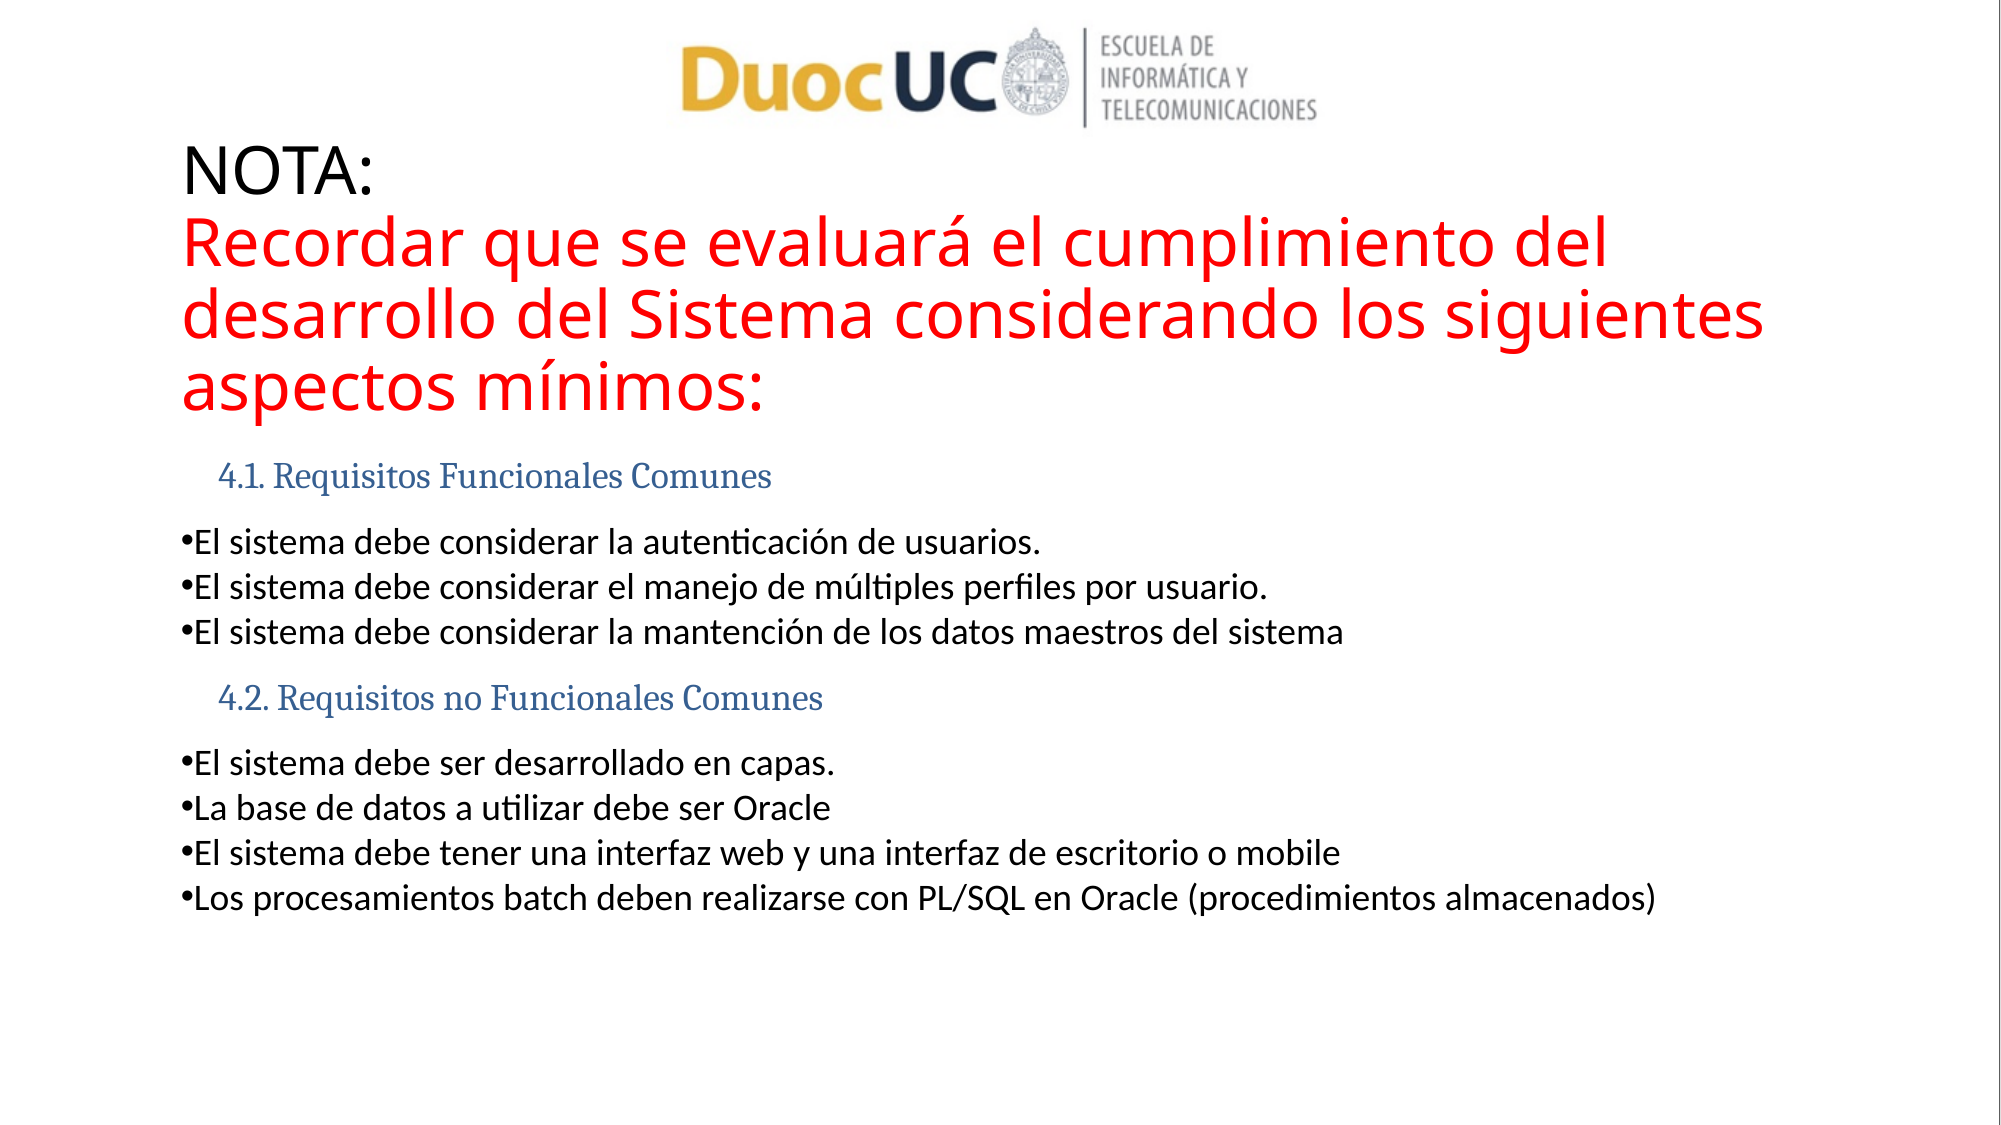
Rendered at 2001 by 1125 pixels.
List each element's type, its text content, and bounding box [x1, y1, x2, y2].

text_box 4.1. Requisitos Funcionales Comunes El sistema debe considerar la autenticación de usuarios. El sistema debe considerar el manejo de múltiples perfiles por usuario. El sistema debe considerar la mantención de los datos maestros del sistema 4.2. Requisitos no Funcionales Comunes El sistema debe ser desarrollado en capas. La base de datos a utilizar debe ser Oracle El sistema debe tener una interfaz web y una interfaz de escritorio o mobile Los procesamientos batch deben realizarse con PL/SQL en Oracle (procedimientos almacenados) [166, 443, 1758, 926]
title NOTA: Recordar que se evaluará el cumplimiento del desarrollo del Sistema considerando los siguientes aspectos mínimos: [166, 171, 1892, 390]
picture [0, 0, 2001, 1125]
